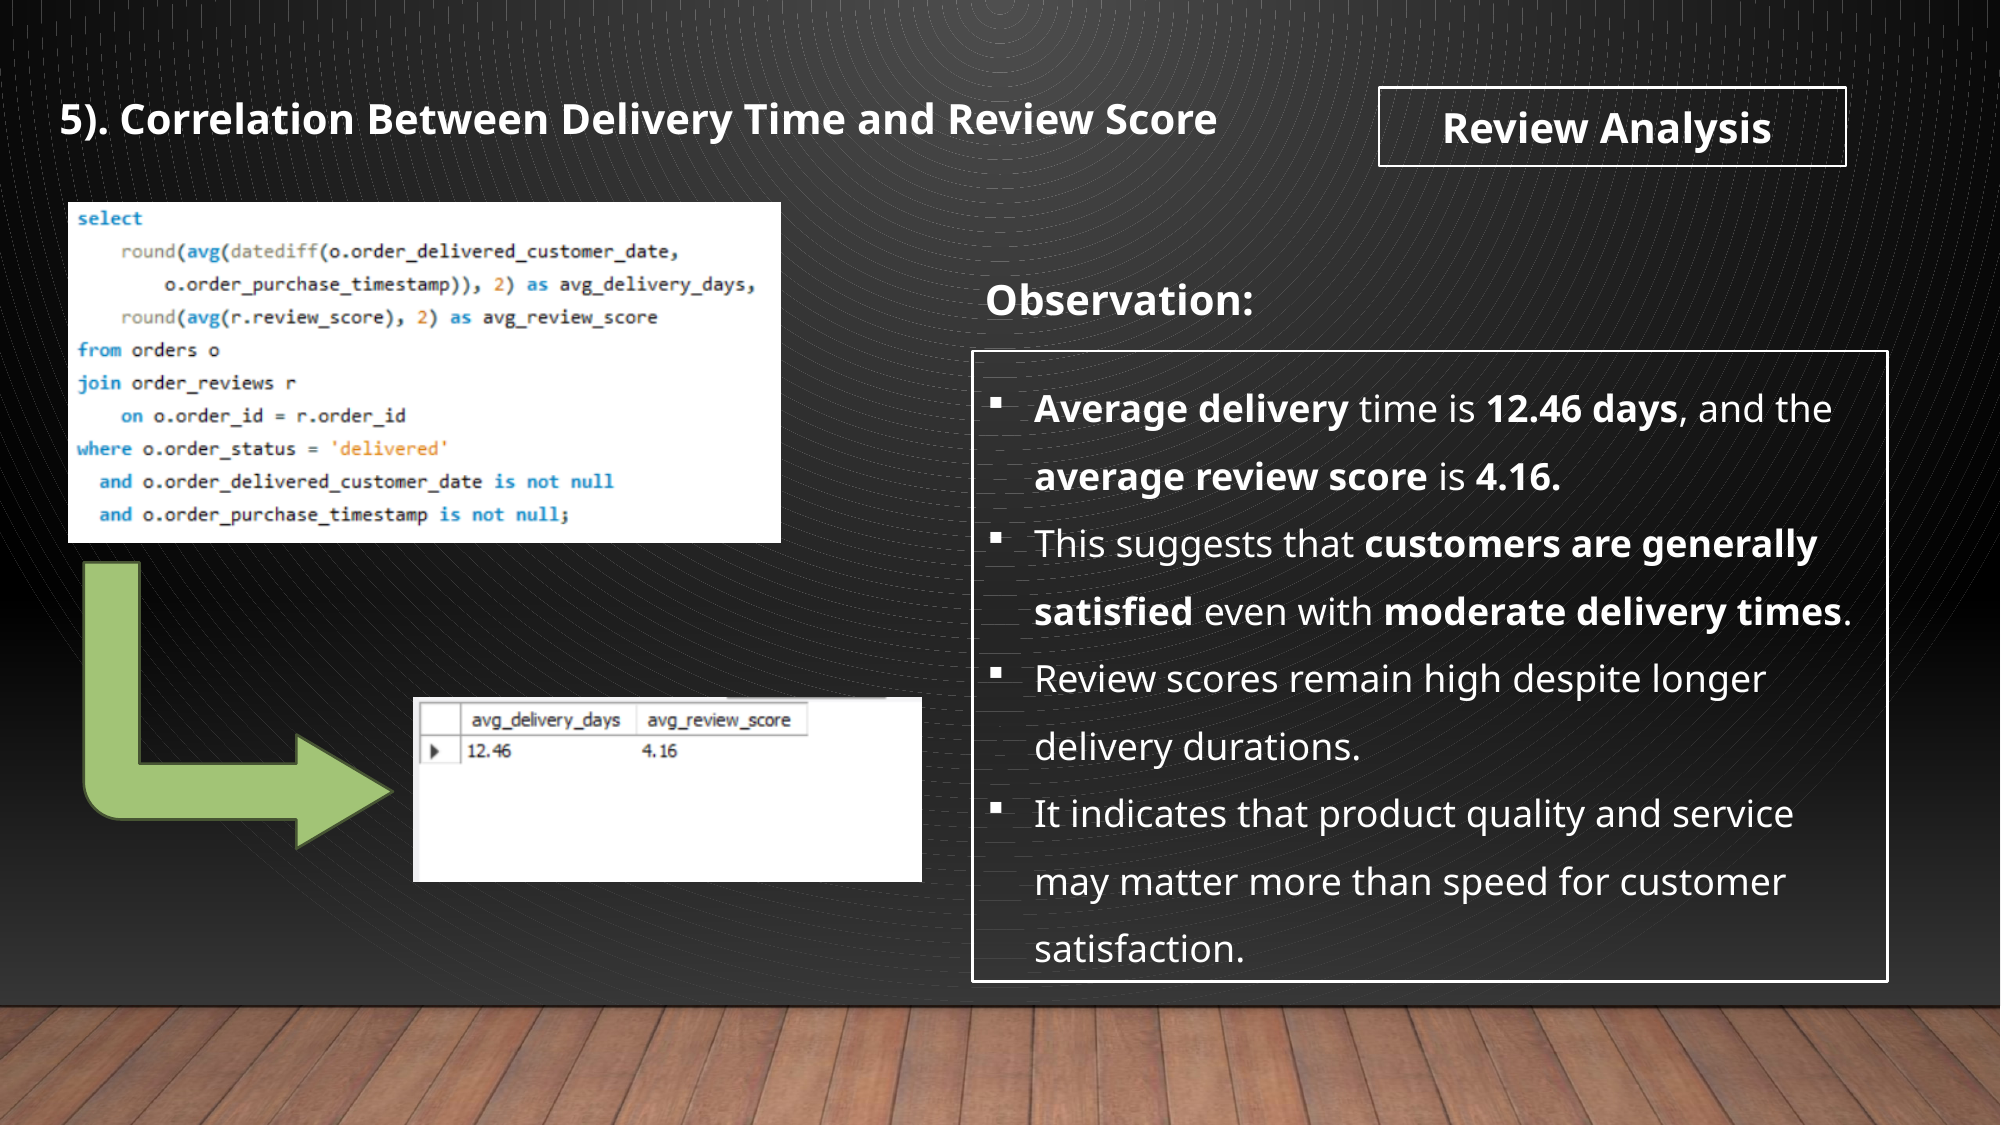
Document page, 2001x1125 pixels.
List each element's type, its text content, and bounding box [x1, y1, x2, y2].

text_box Observation: [970, 266, 1728, 331]
text_box Review Analysis [1378, 86, 1847, 167]
picture [68, 201, 781, 543]
text_box Average delivery time is 12.46 days, and the average review score is 4.16. This suggests that customers are generally satisfied even with moderate delivery times. Review scores remain high despite longer delivery durations. It indicates that product quality and service may matter more than speed for customer satisfaction. [971, 350, 1889, 983]
text_box 5). Correlation Between Delivery Time and Review Score [44, 85, 1485, 151]
text_box [82, 561, 395, 850]
picture [413, 697, 922, 882]
picture [0, 1005, 2000, 1125]
